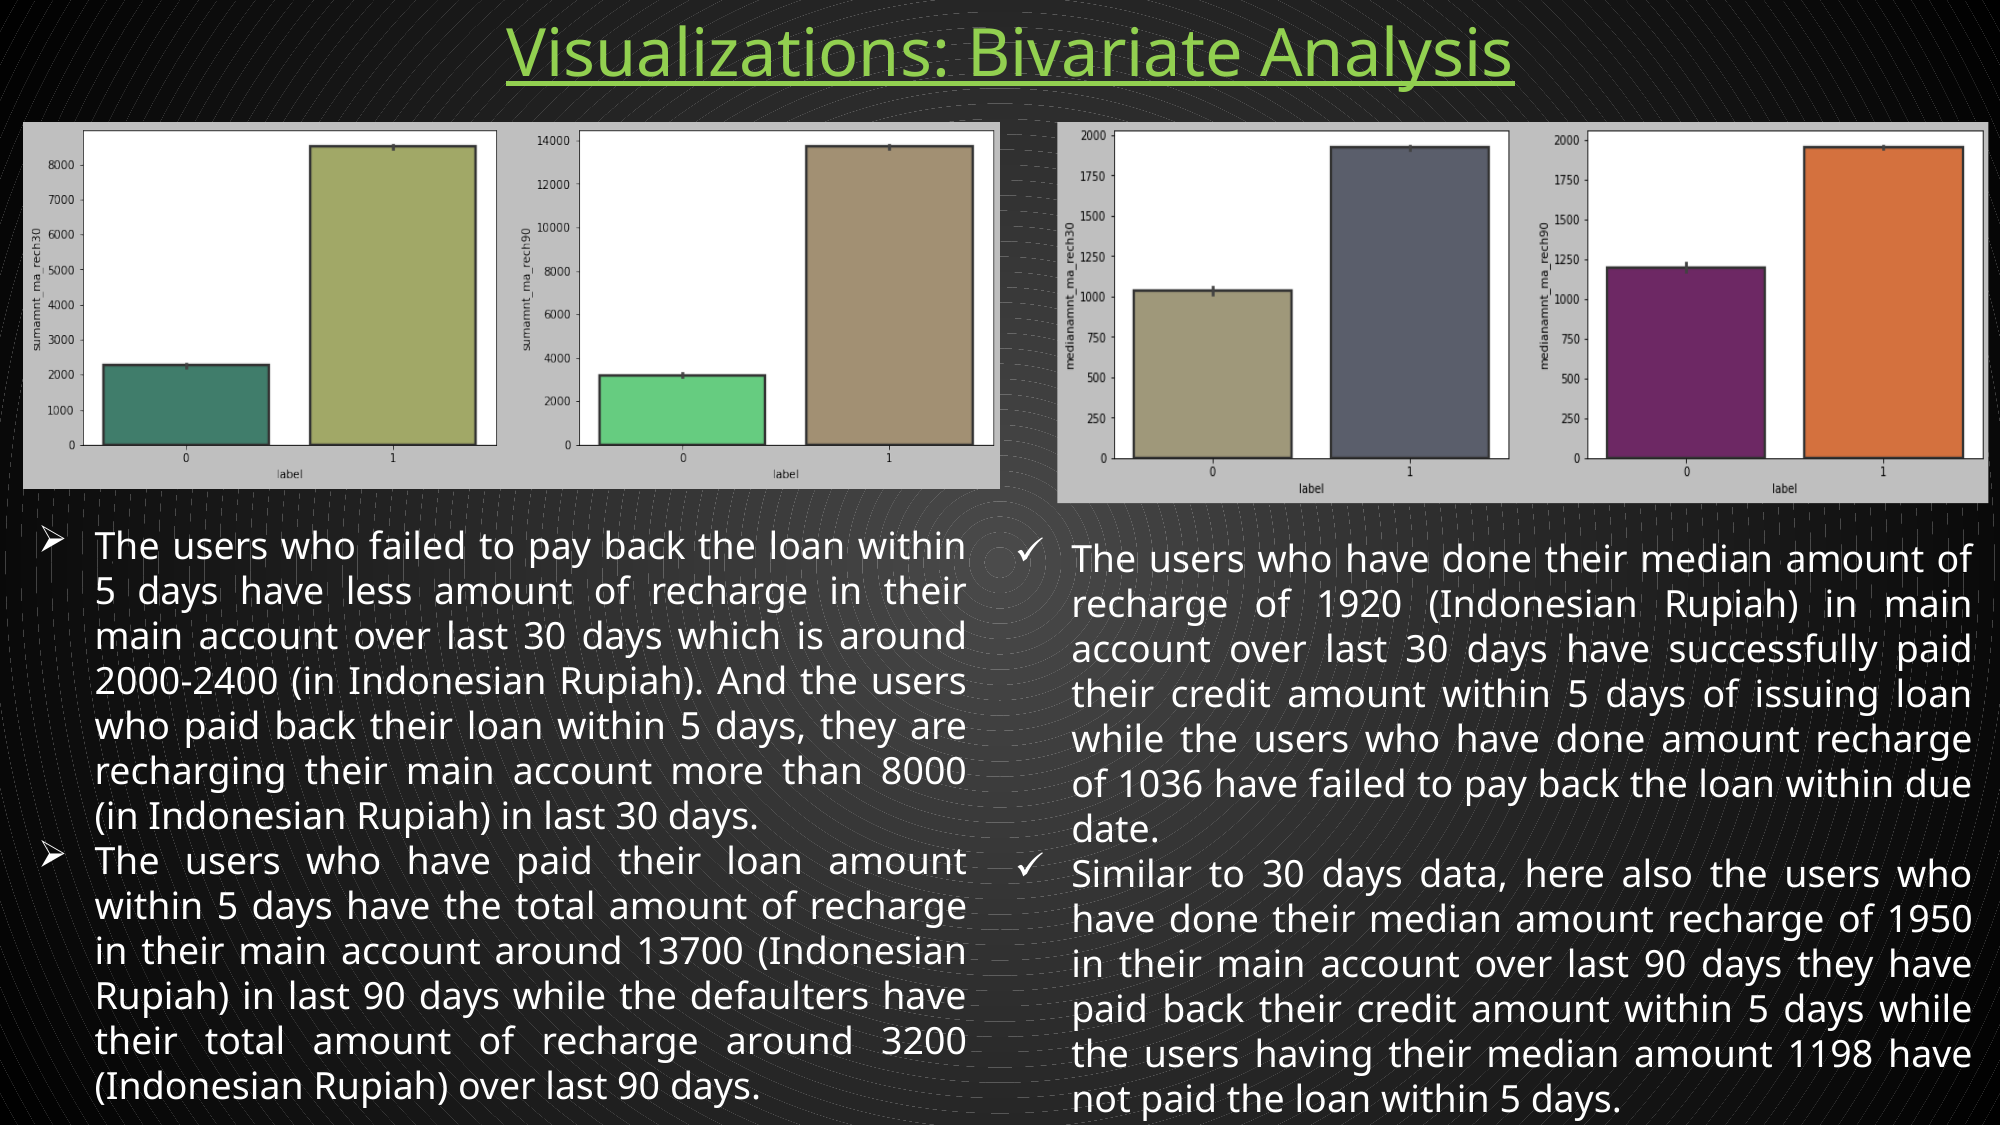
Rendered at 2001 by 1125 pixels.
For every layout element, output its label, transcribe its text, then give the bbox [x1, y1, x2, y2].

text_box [22, 121, 1001, 490]
text_box The users who failed to pay back the loan within 5 days have less amount of recharge in their main account over last 30 days which is around 2000-2400 (in Indonesian Rupiah). And the users who paid back their loan within 5 days, they are recharging their main account more than 8000 (in Indonesian Rupiah) in last 30 days. The users who have paid their loan amount within 5 days have the total amount of recharge in their main account around 13700 (Indonesian Rupiah) in last 90 days while the defaulters have their total amount of recharge around 3200 (Indonesian Rupiah) over last 90 days. [30, 514, 976, 1114]
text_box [1057, 121, 1989, 504]
text_box The users who have done their median amount of recharge of 1920 (Indonesian Rupiah) in main account over last 30 days have successfully paid their credit amount within 5 days of issuing loan while the users who have done amount recharge of 1036 have failed to pay back the loan within due date. Similar to 30 days data, here also the users who have done their median amount recharge of 1950 in their main account over last 90 days they have paid back their credit amount within 5 days while the users having their median amount 1198 have not paid the loan within 5 days. [1007, 527, 1981, 1125]
text_box Visualizations: Bivariate Analysis [94, 2, 1928, 97]
